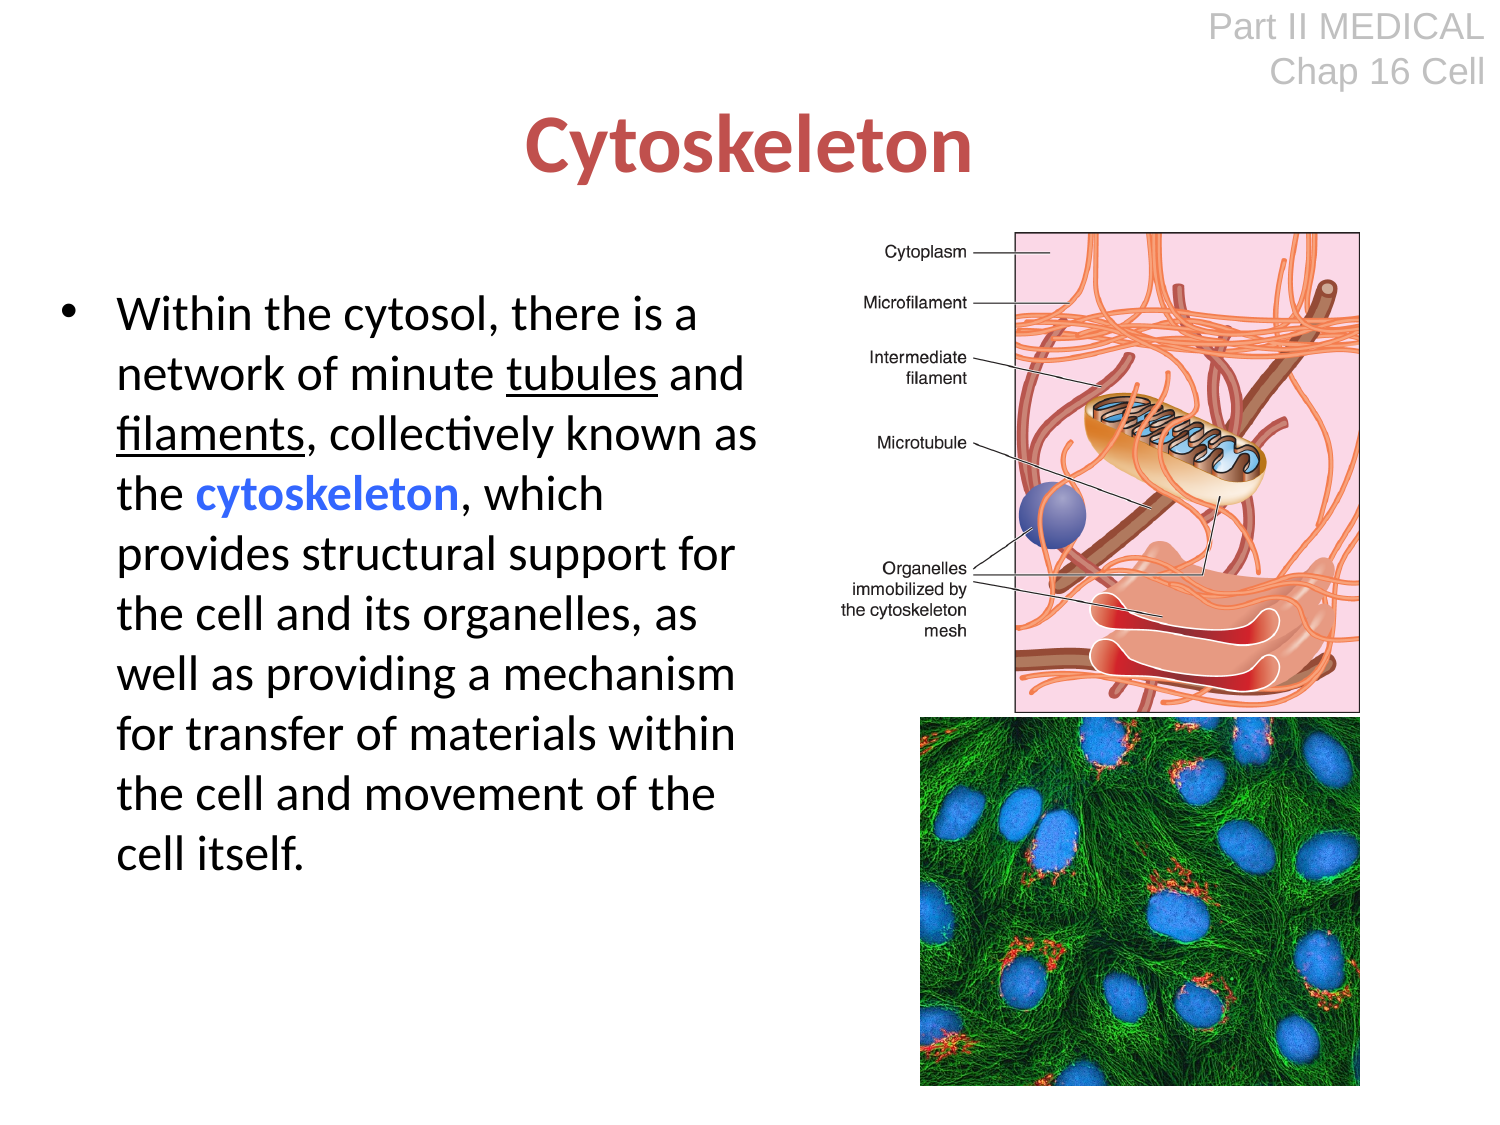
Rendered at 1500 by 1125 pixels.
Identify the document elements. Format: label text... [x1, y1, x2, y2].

picture [841, 232, 1361, 713]
text_box Part II MEDICAL Chap 16 Cell [1162, 0, 1500, 100]
list Within the cytosol, there is a network of minute tubules and filaments, collectively known as the cytoskeleton, which provides structural support for the cell and its organelles, as well as providing a mechanism for transfer of materials within the cell and movement of the cell itself. [45, 272, 779, 1030]
title Cytoskeleton [75, 45, 1425, 233]
picture [920, 717, 1361, 1086]
